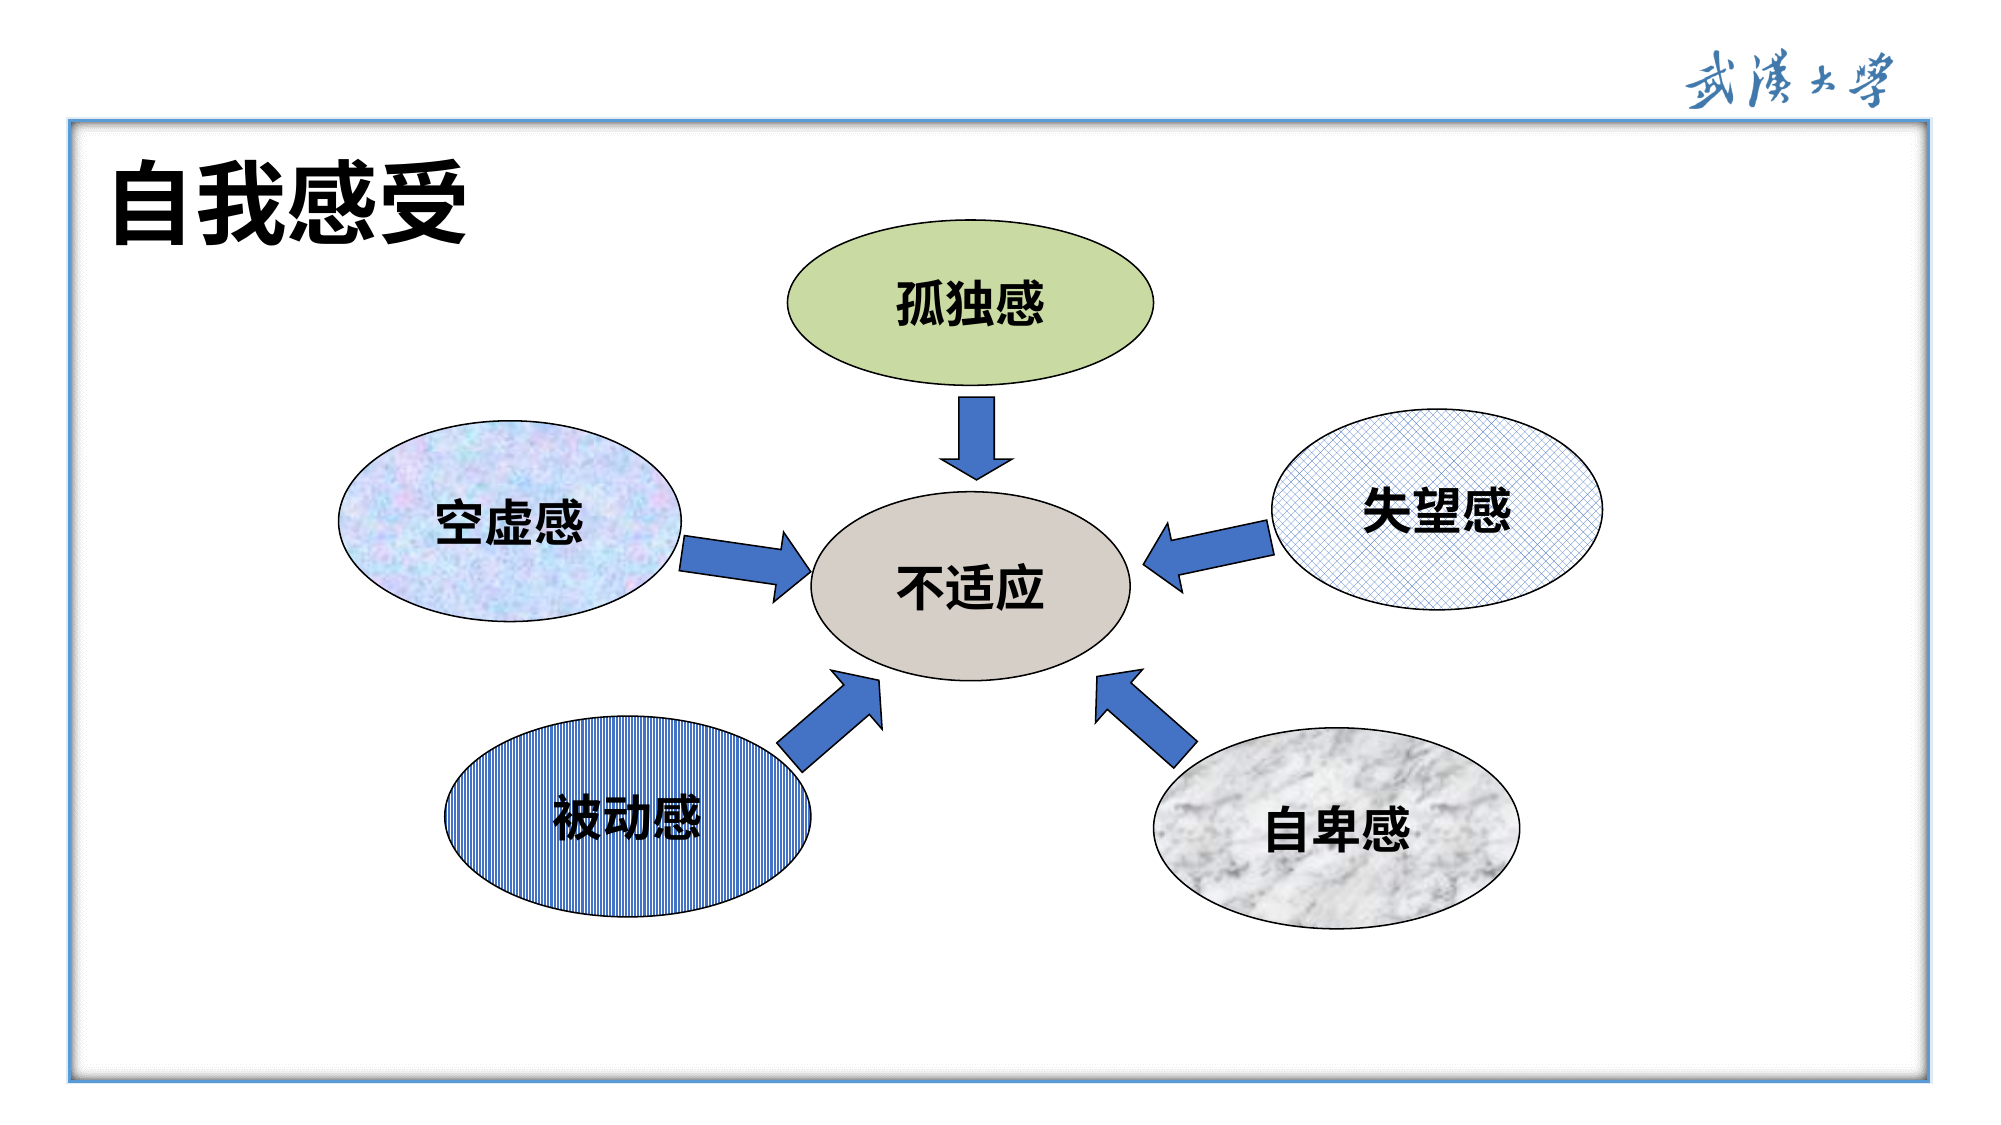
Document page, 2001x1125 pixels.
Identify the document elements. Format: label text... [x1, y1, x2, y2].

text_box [338, 220, 1603, 929]
title 自我感受 [88, 114, 1889, 302]
picture [66, 117, 1933, 1084]
